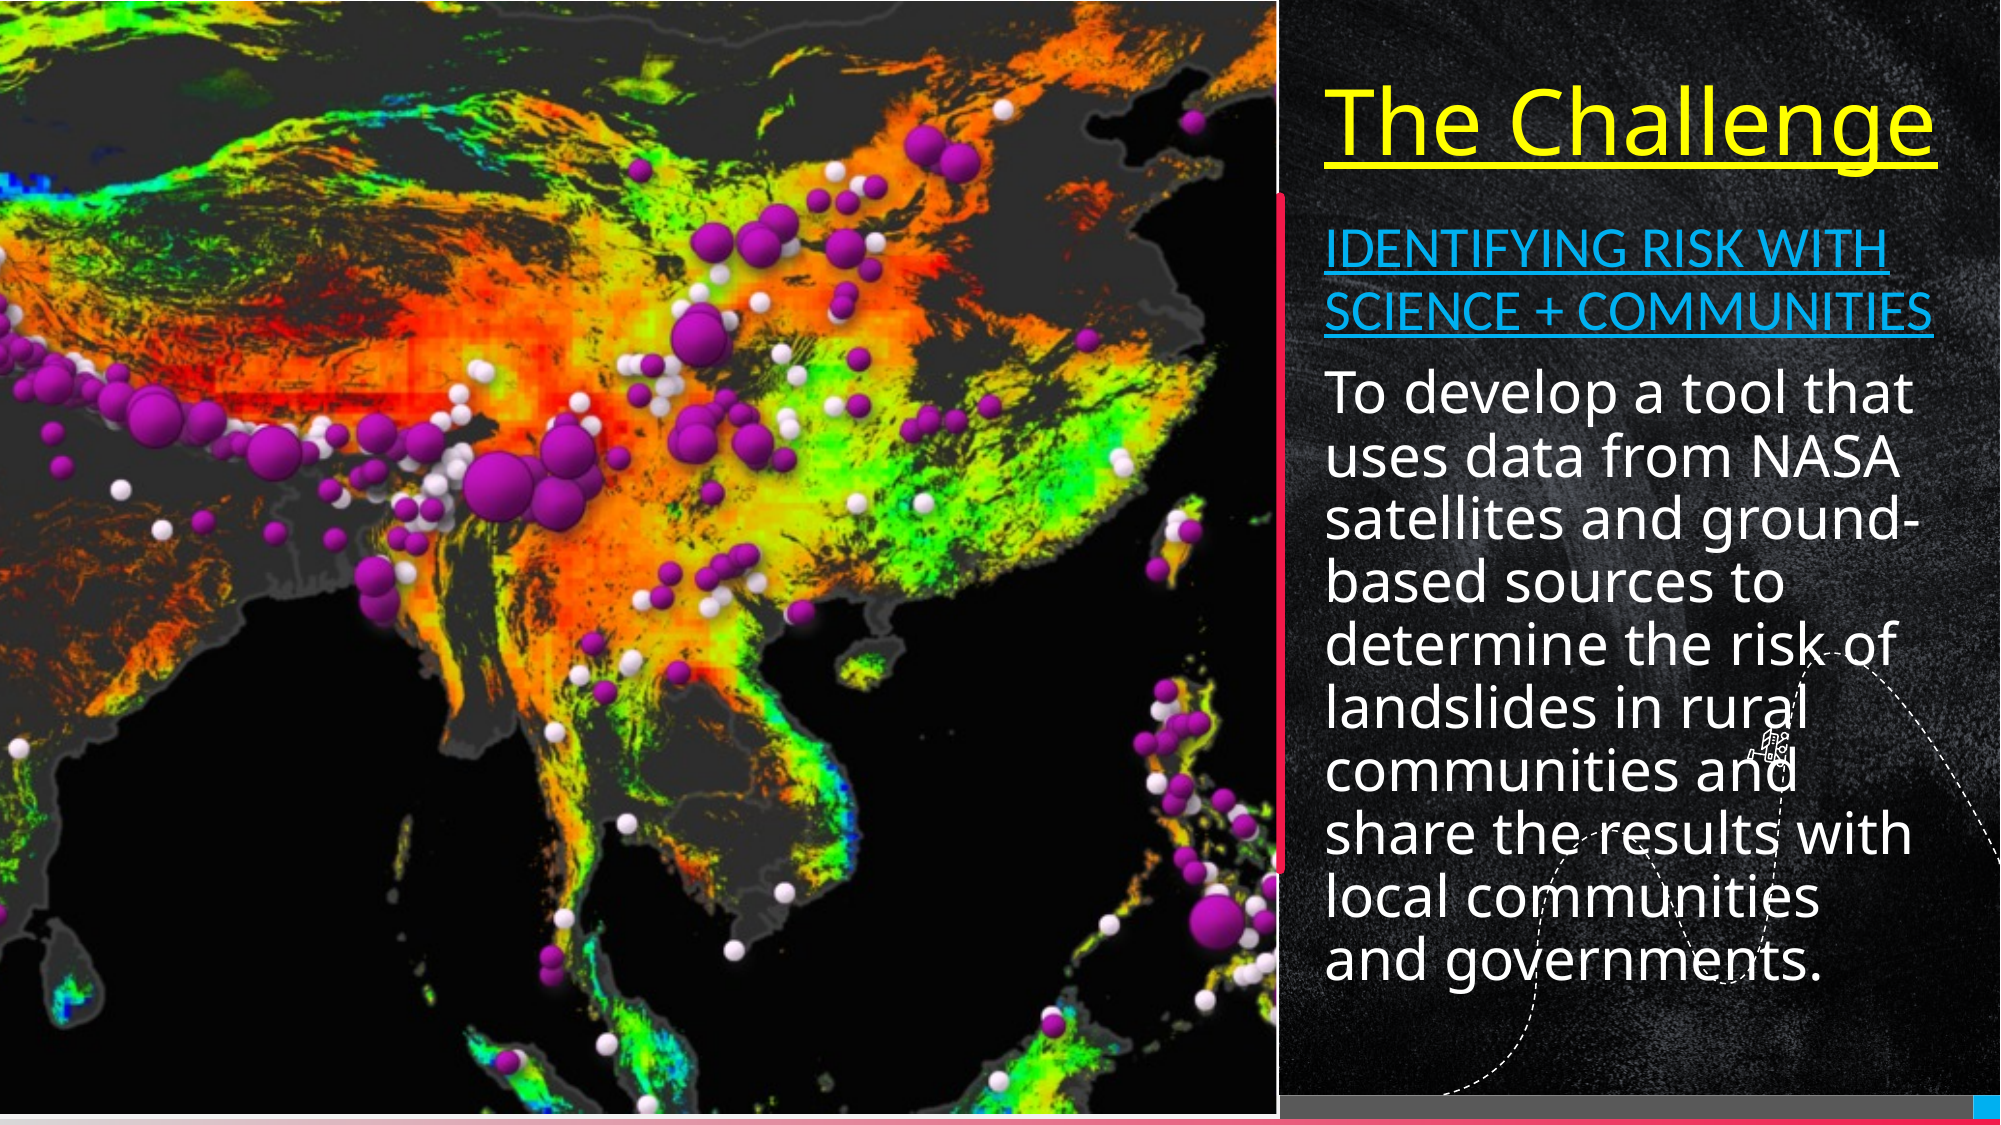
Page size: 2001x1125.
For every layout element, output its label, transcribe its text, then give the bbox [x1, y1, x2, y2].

picture [1279, 0, 2000, 1095]
title The Challenge [1324, 11, 2000, 176]
text_box [1746, 728, 1789, 768]
subtitle IDENTIFYING RISK WITH SCIENCE + COMMUNITIES To develop a tool that uses data from NASA satellites and ground-based sources to determine the risk of landslides in rural communities and share the results with local communities and governments. [1324, 216, 1941, 1043]
picture [0, 1, 1277, 1115]
